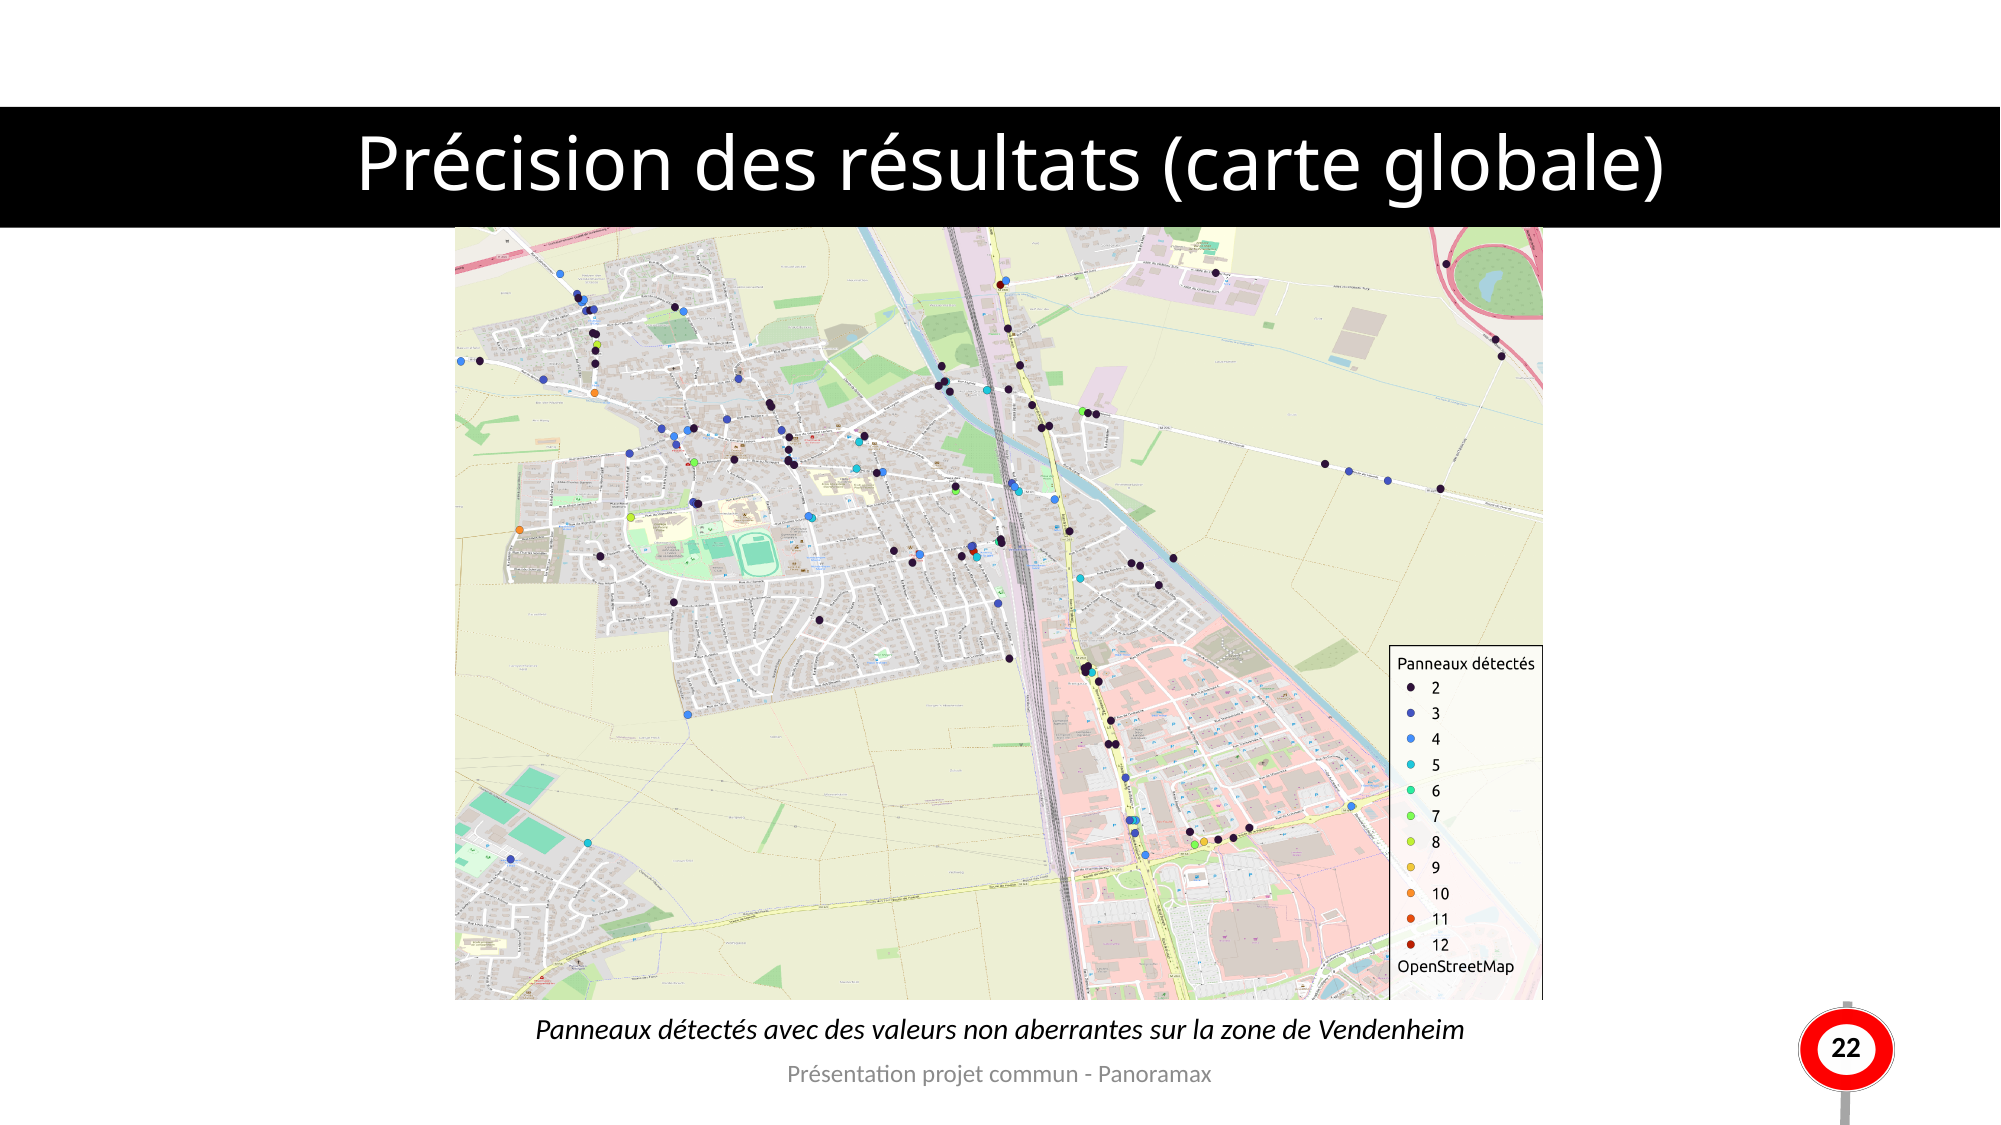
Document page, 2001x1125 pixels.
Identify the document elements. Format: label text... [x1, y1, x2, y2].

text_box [1798, 1001, 1895, 1125]
text_box [1546, 106, 2000, 229]
footer Présentation projet commun - Panoramax [662, 1053, 1338, 1103]
title Précision des résultats (carte globale) [91, 105, 1931, 228]
text_box [0, 106, 455, 229]
picture [455, 227, 1546, 1000]
text_box Panneaux détectés avec des valeurs non aberrantes sur la zone de Vendenheim [508, 1002, 1494, 1053]
slide_number 22 [1425, 1015, 1798, 1076]
